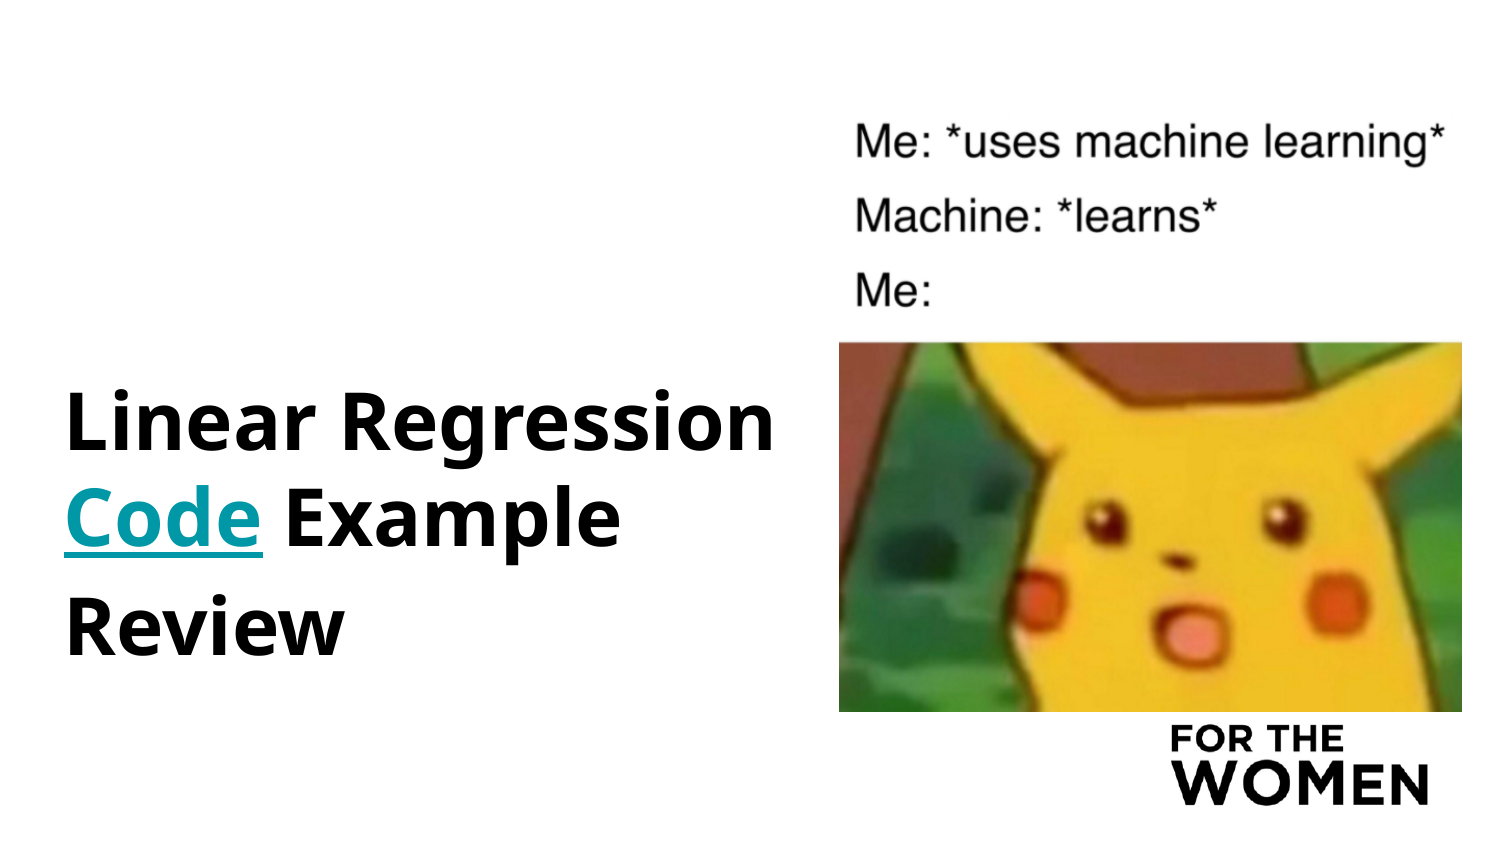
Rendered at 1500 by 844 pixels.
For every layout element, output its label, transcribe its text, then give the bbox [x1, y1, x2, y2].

title Linear Regression Code Example Review [48, 349, 817, 687]
picture [0, 0, 1500, 844]
